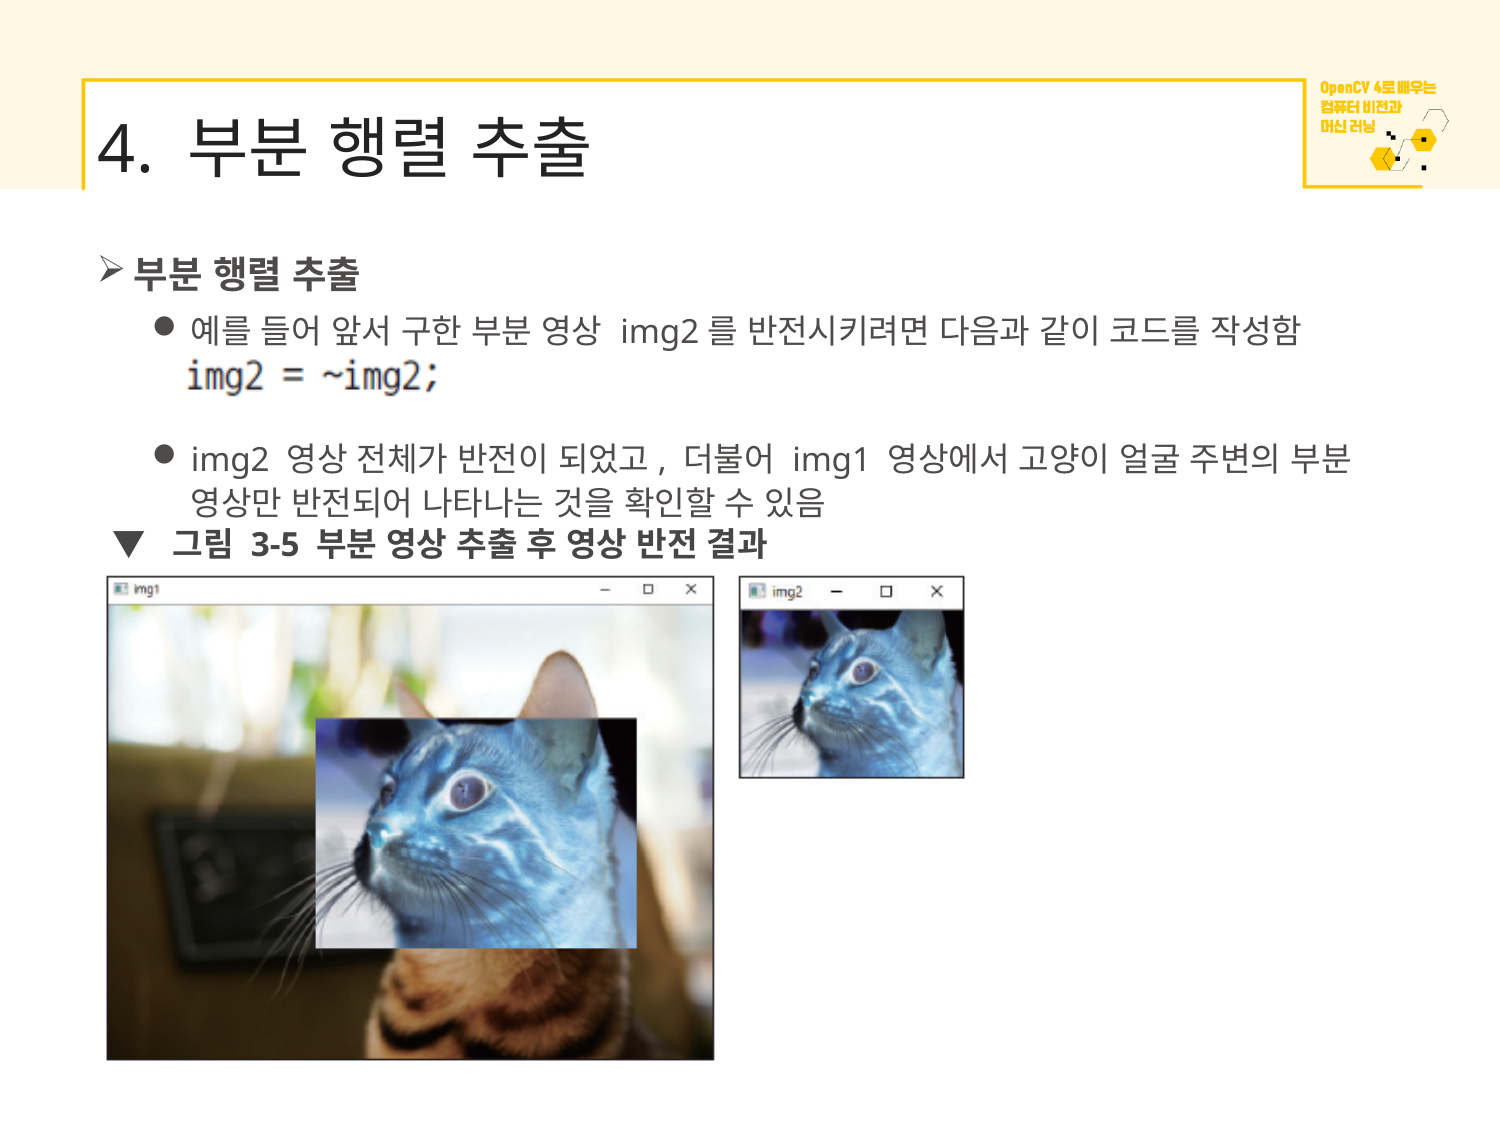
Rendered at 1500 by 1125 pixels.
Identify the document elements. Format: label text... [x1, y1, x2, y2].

picture [0, 0, 1500, 1125]
list 부분 행렬 추출 예를 들어 앞서 구한 부분 영상 img2를 반전시키려면 다음과 같이 코드를 작성함 img2 영상 전체가 반전이 되었고, 더불어 img1 영상에서 고양이 얼굴 주변의 부분 영상만 반전되어 나타나는 것을 확인할 수 있음 [81, 239, 1412, 1054]
text_box ▼ 그림 3-5 부분 영상 추출 후 영상 반전 결과 [97, 515, 1424, 581]
title 4. 부분 행렬 추출 [82, 61, 1413, 193]
